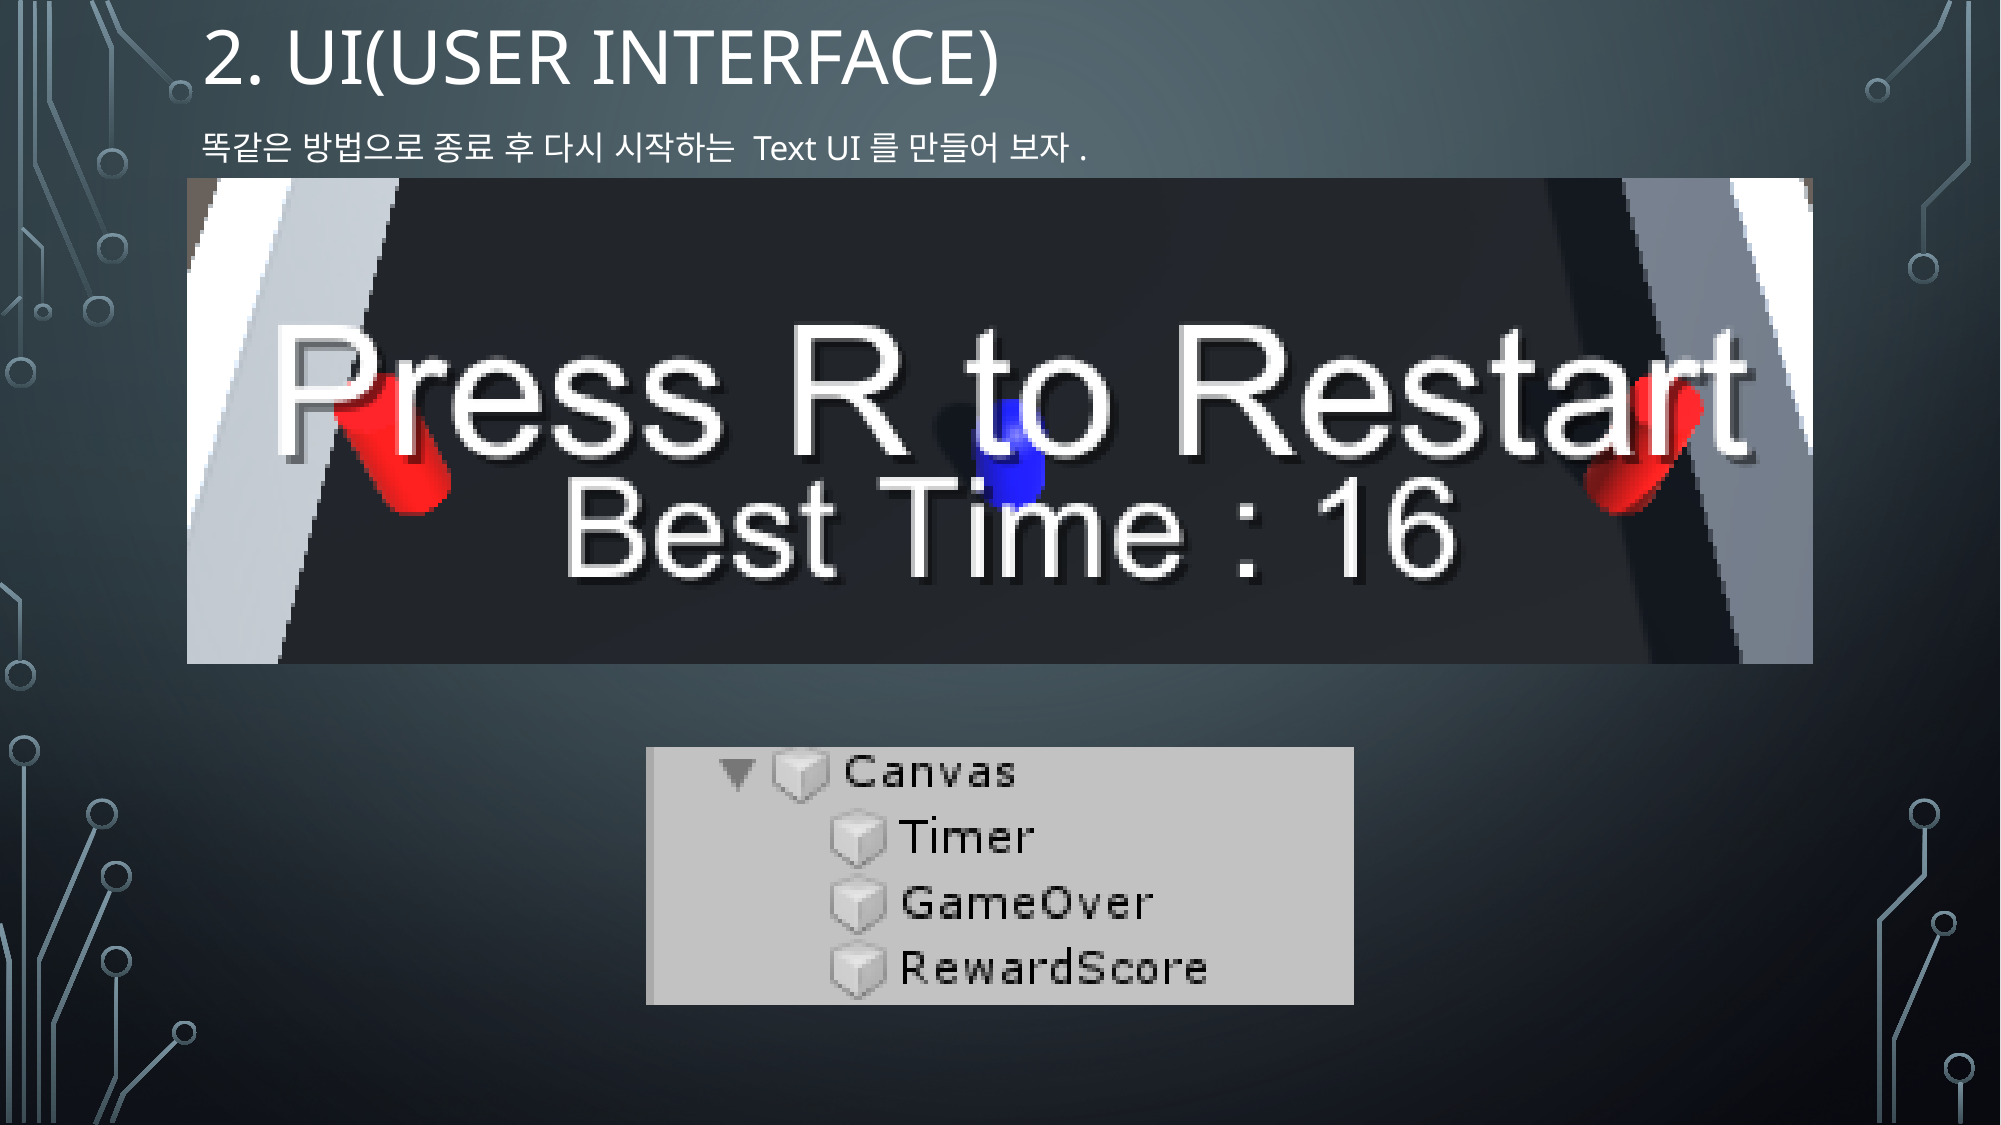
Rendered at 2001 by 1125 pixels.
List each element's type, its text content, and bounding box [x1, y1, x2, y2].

picture [646, 746, 1354, 1005]
picture [186, 177, 1813, 664]
text_box 똑같은 방법으로 종료 후 다시 시작하는 Text UI를 만들어 보자. [187, 120, 1813, 175]
title 2. Ui(User interface) [187, 0, 1813, 120]
